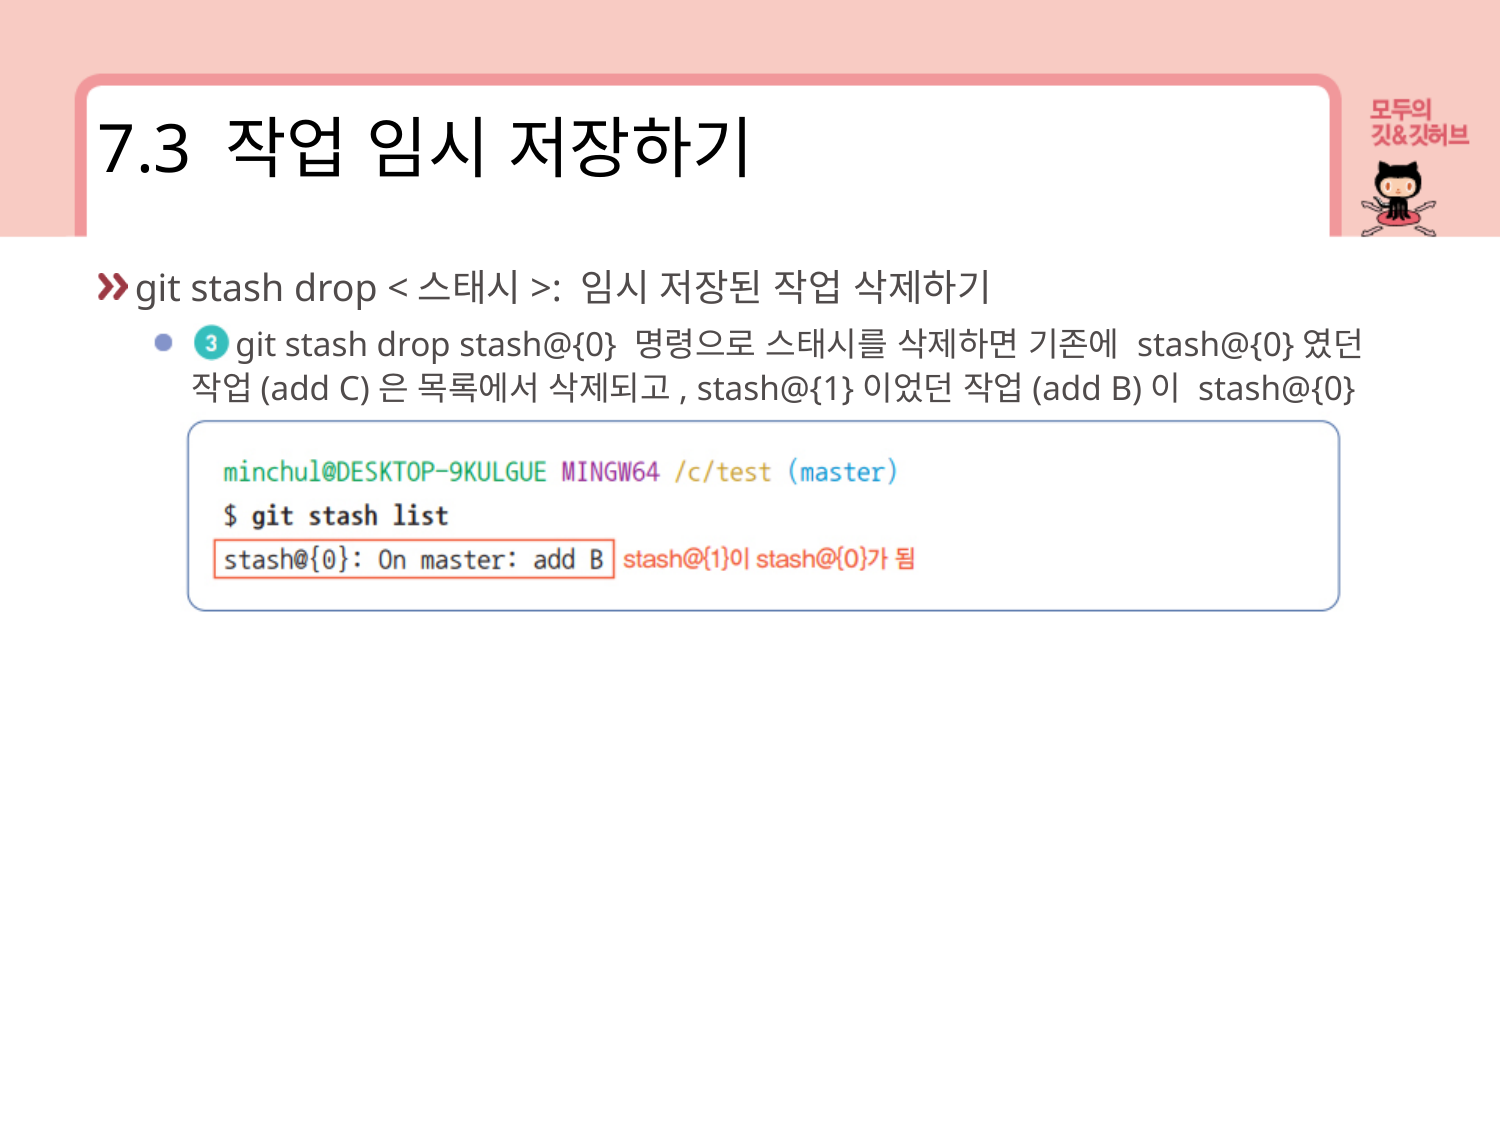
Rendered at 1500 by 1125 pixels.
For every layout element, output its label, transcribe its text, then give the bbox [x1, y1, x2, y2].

text_box 7.3 작업 임시 저장하기 [82, 61, 1413, 193]
picture [0, 0, 1500, 1125]
text_box git stash drop <스태시>: 임시 저장된 작업 삭제하기 git stash drop stash@{0} 명령으로 스태시를 삭제하면 기존에 stash@{0}였던 작업(add C)은 목록에서 삭제되고, stash@{1}이었던 작업(add B)이 stash@{0} [82, 252, 1413, 1067]
